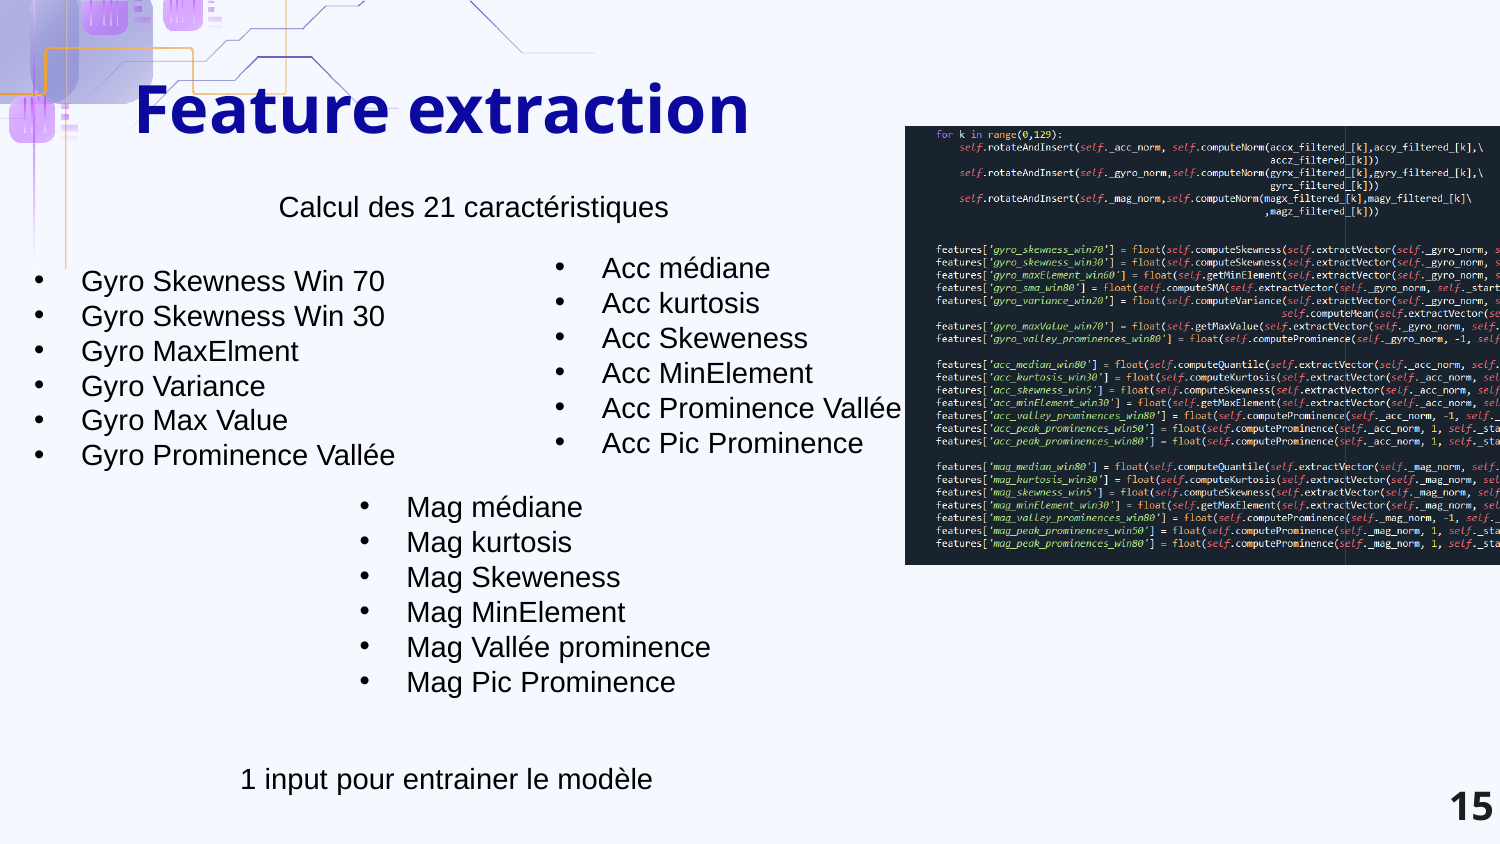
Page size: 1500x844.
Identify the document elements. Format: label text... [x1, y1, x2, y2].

text_box 1 input pour entrainer le modèle [225, 753, 669, 804]
text_box Acc médiane Acc kurtosis Acc Skeweness Acc MinElement Acc Prominence Vallée Acc Pic Prominence [540, 241, 900, 502]
title Feature extraction [118, 37, 1500, 176]
text_box Mag médiane Mag kurtosis Mag Skeweness Mag MinElement Mag Vallée prominence Mag Pic Prominence [344, 480, 727, 741]
text_box Calcul des 21 caractéristiques [263, 181, 685, 231]
text_box Gyro Skewness Win 70 Gyro Skewness Win 30 Gyro MaxElment Gyro Variance Gyro Max Value Gyro Prominence Vallée [19, 254, 411, 514]
text_box 15 [1433, 777, 1500, 844]
picture [905, 125, 1500, 566]
